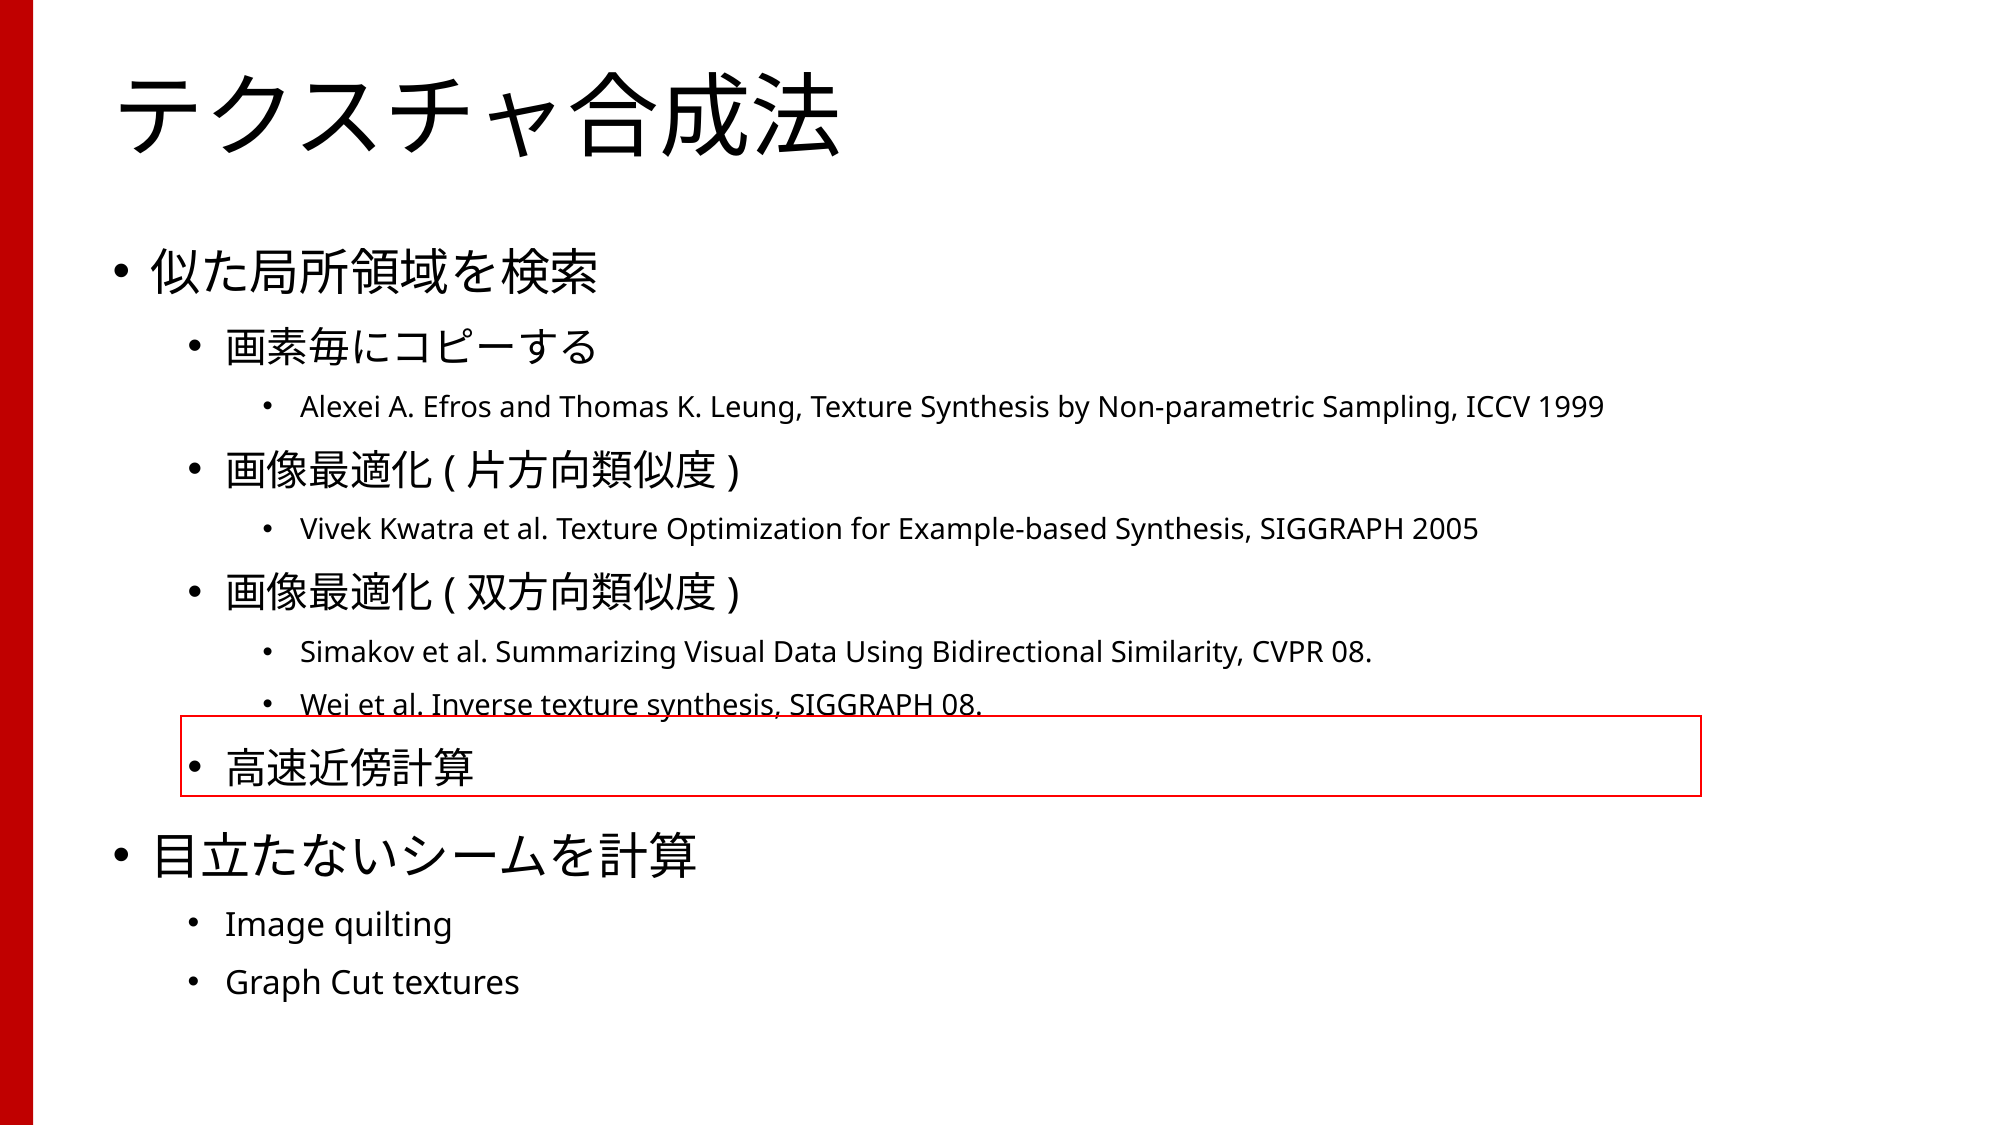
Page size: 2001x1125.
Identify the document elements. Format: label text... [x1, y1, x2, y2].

list 似た局所領域を検索 画素毎にコピーする Alexei A. Efros and Thomas K. Leung, Texture Synthesis by Non-parametric Sampling, ICCV 1999 画像最適化(片方向類似度) Vivek Kwatra et al. Texture Optimization for Example-based Synthesis, SIGGRAPH 2005 画像最適化(双方向類似度) Simakov et al. Summarizing Visual Data Using Bidirectional Similarity, CVPR 08. Wei et al. Inverse texture synthesis, SIGGRAPH 08. 高速近傍計算 目立たないシームを計算 Image quilting Graph Cut textures [97, 220, 1934, 1088]
title テクスチャ合成法 [97, 59, 1934, 181]
text_box [180, 715, 1702, 797]
